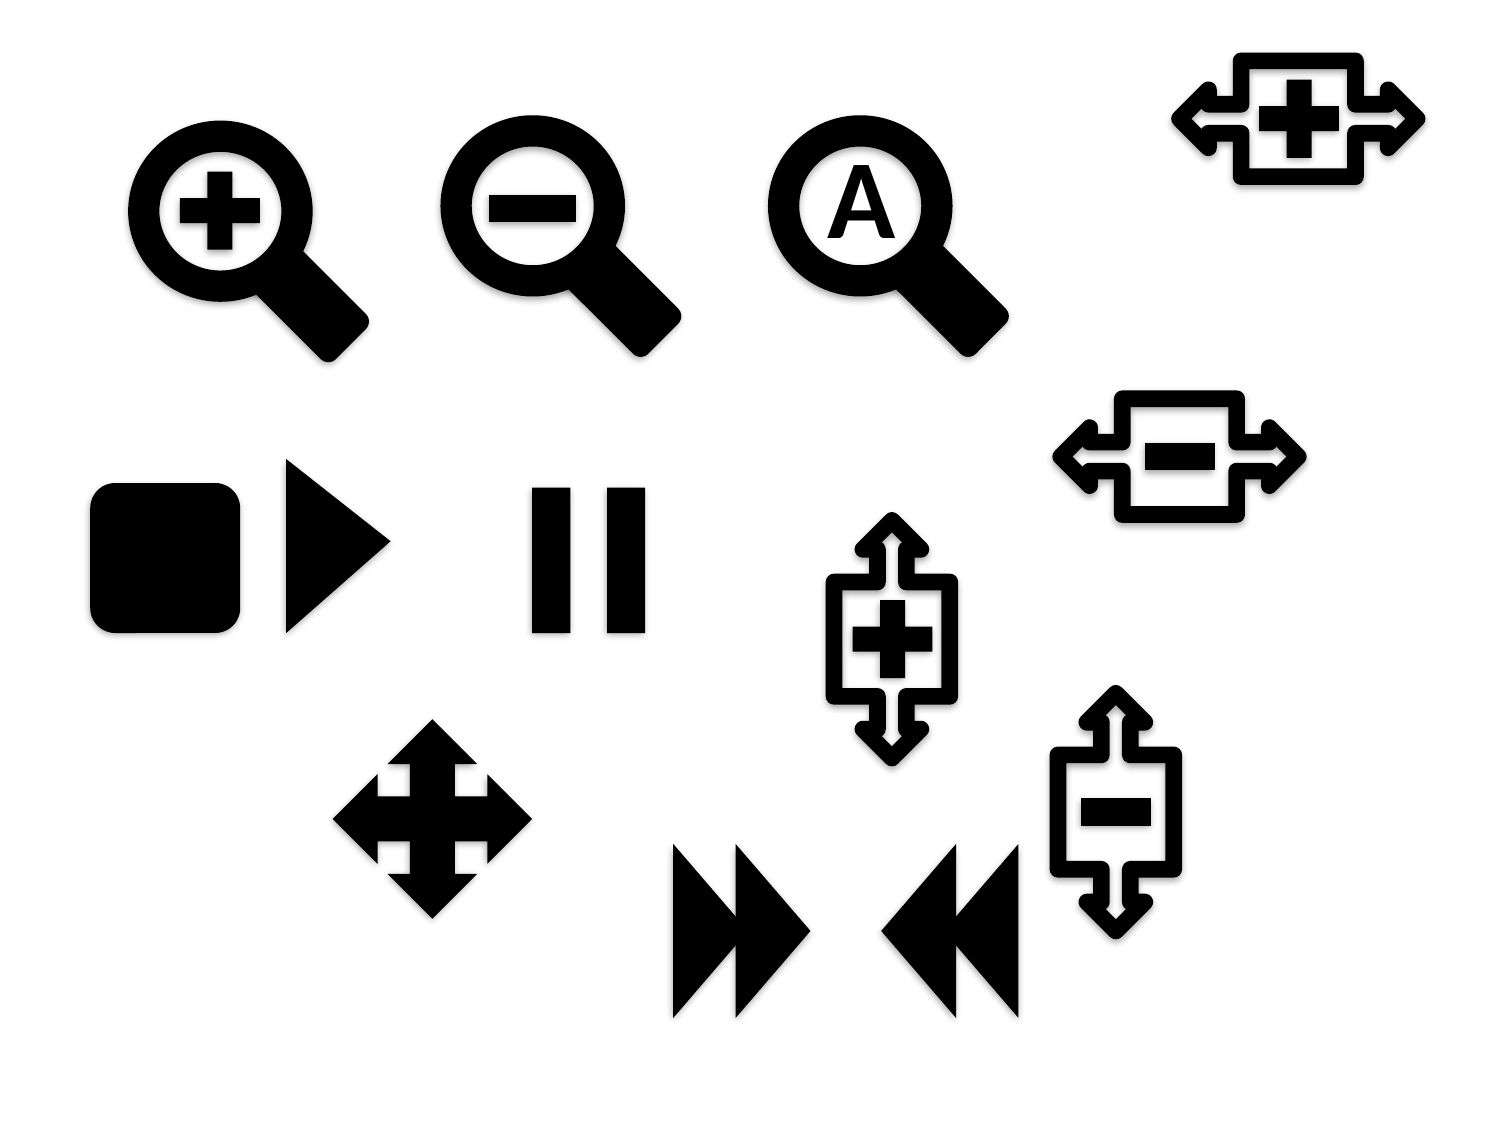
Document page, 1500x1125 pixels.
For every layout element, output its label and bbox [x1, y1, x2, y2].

text_box [1060, 398, 1299, 515]
text_box [672, 843, 811, 1019]
text_box [531, 487, 646, 634]
text_box [1057, 693, 1174, 932]
text_box [880, 843, 1019, 1019]
text_box [143, 135, 339, 363]
text_box [89, 482, 242, 634]
text_box [332, 718, 533, 920]
text_box [1179, 60, 1418, 177]
text_box [285, 458, 392, 634]
text_box [455, 130, 652, 358]
text_box [783, 118, 979, 358]
text_box [833, 520, 950, 759]
